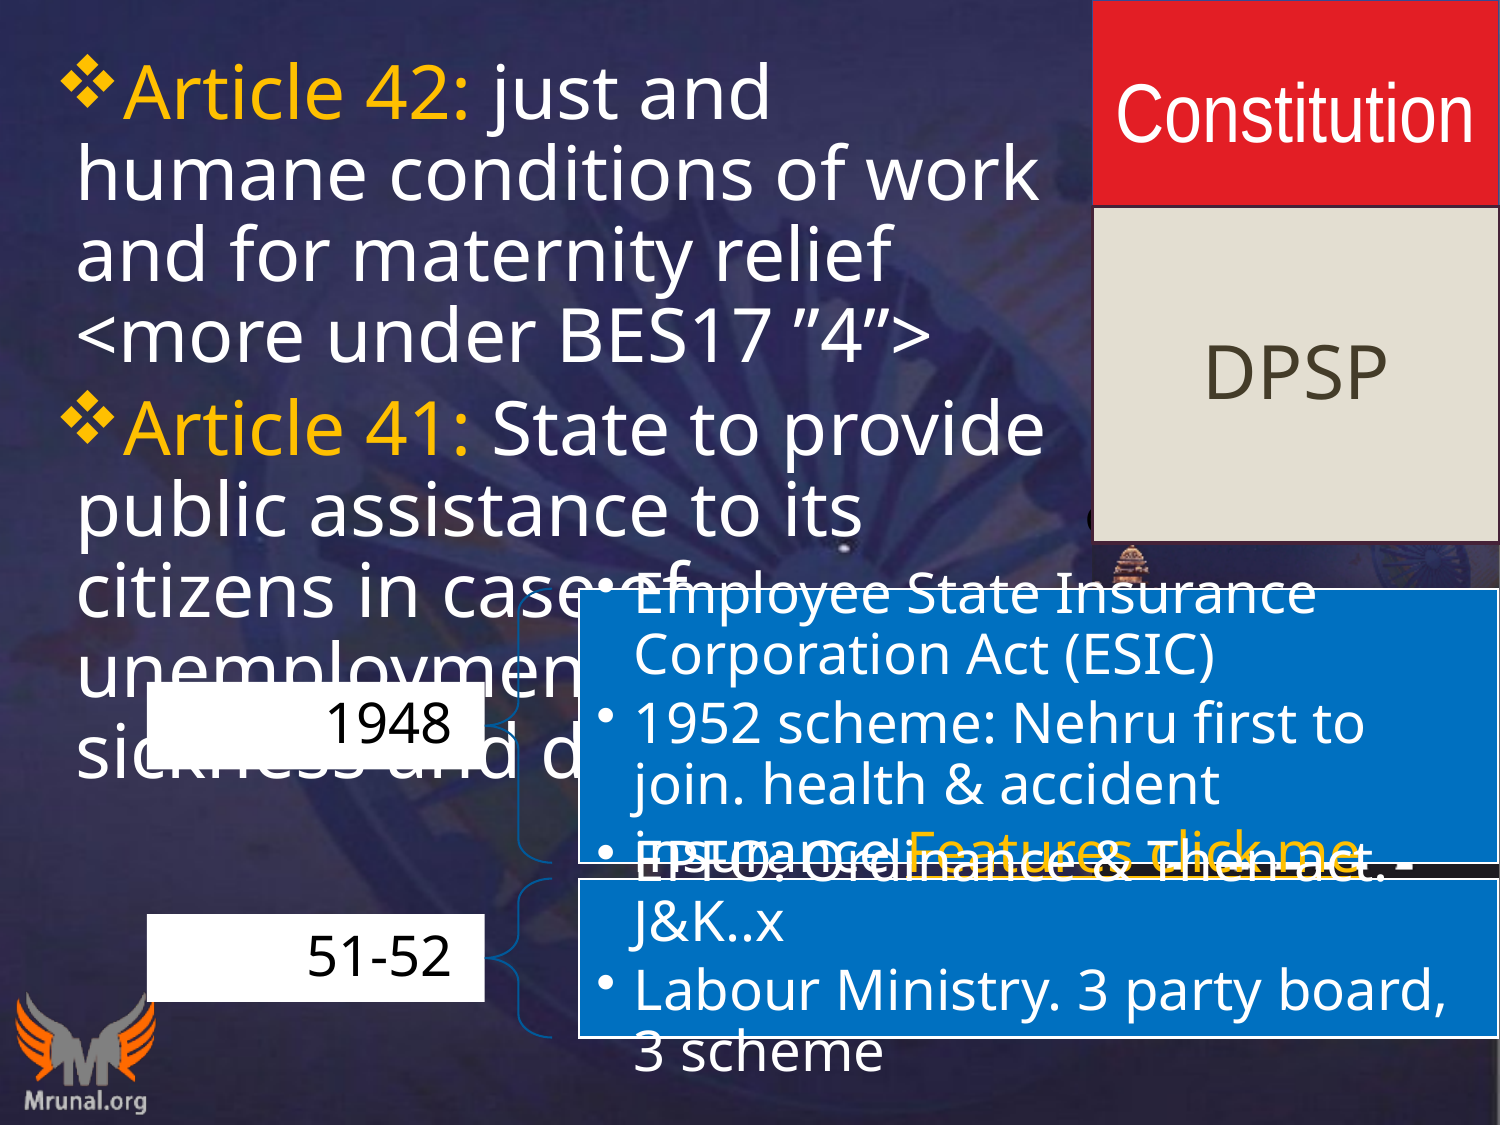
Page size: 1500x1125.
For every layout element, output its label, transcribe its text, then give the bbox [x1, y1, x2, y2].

list Article 42: just and humane conditions of work and for maternity relief <more under BES17 ”4”> Article 41: State to provide public assistance to its citizens in case of unemployment, old age, sickness and disablement [39, 47, 1086, 1014]
picture [0, 0, 1500, 1125]
list Constitution [1092, 0, 1499, 205]
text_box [146, 558, 1499, 1068]
title DPSP [1091, 205, 1500, 545]
